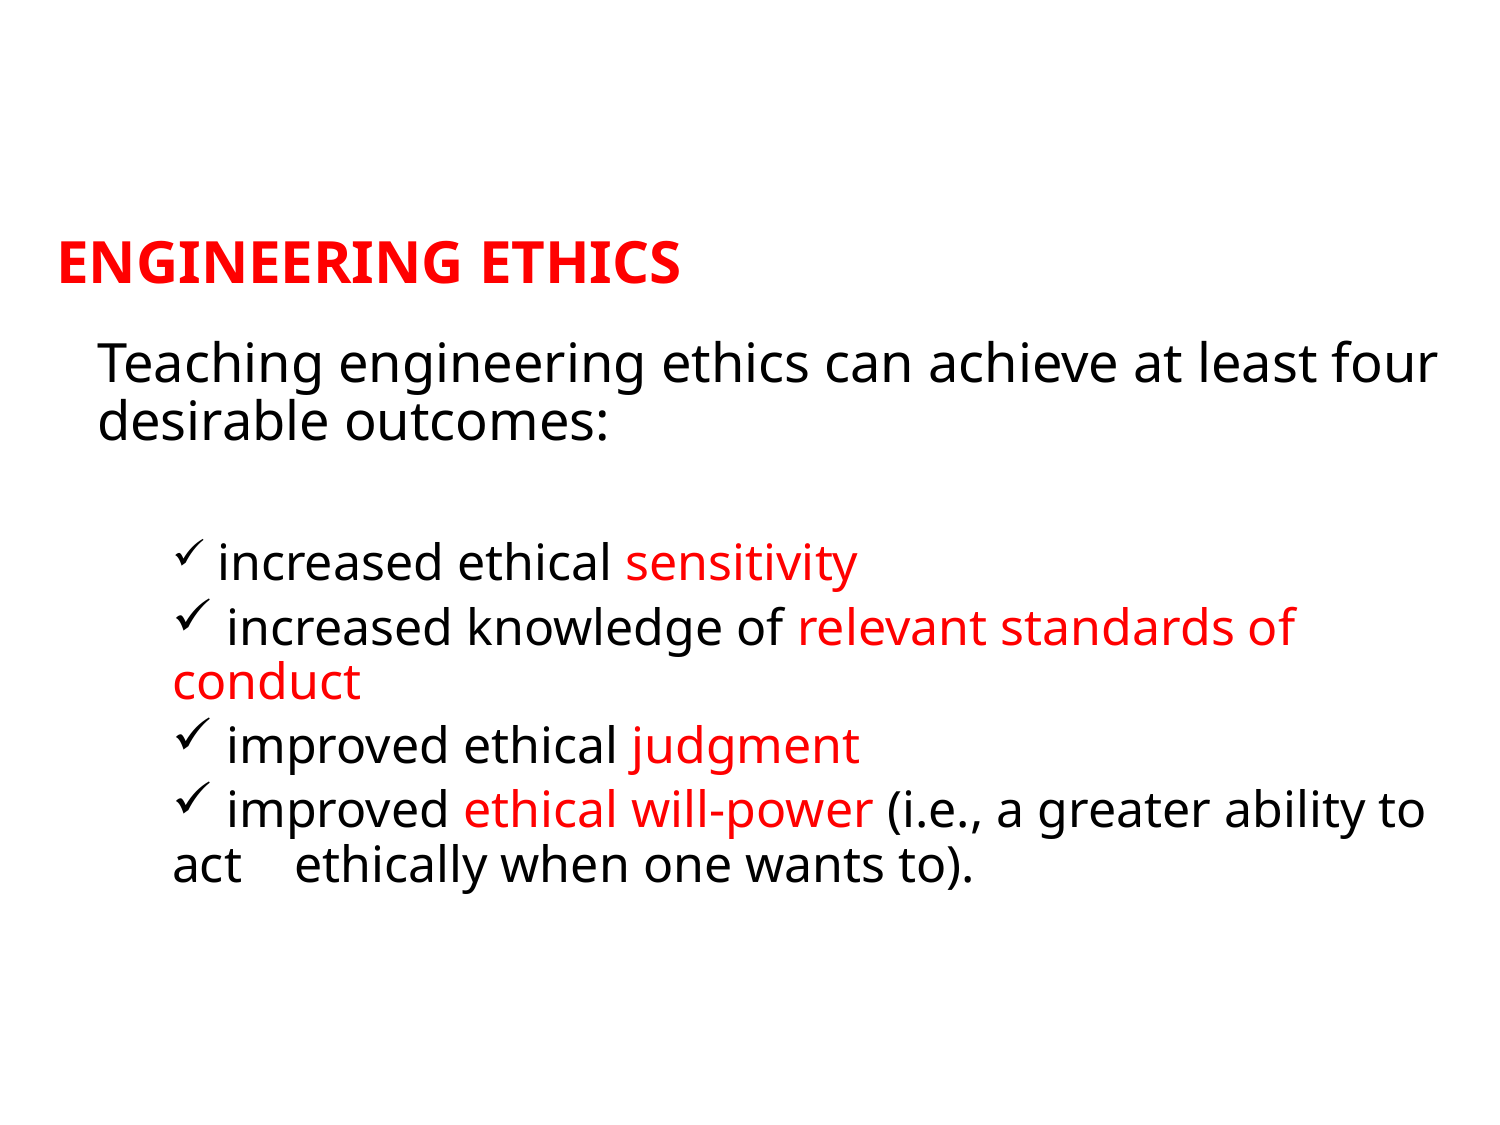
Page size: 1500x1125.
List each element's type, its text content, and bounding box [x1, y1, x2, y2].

list Teaching engineering ethics can achieve at least four desirable outcomes: increased ethical sensitivity increased knowledge of relevant standards of conduct improved ethical judgment improved ethical will-power (i.e., a greater ability to act ethically when one wants to). [82, 328, 1465, 1079]
title ENGINEERING ETHICS [41, 184, 797, 346]
